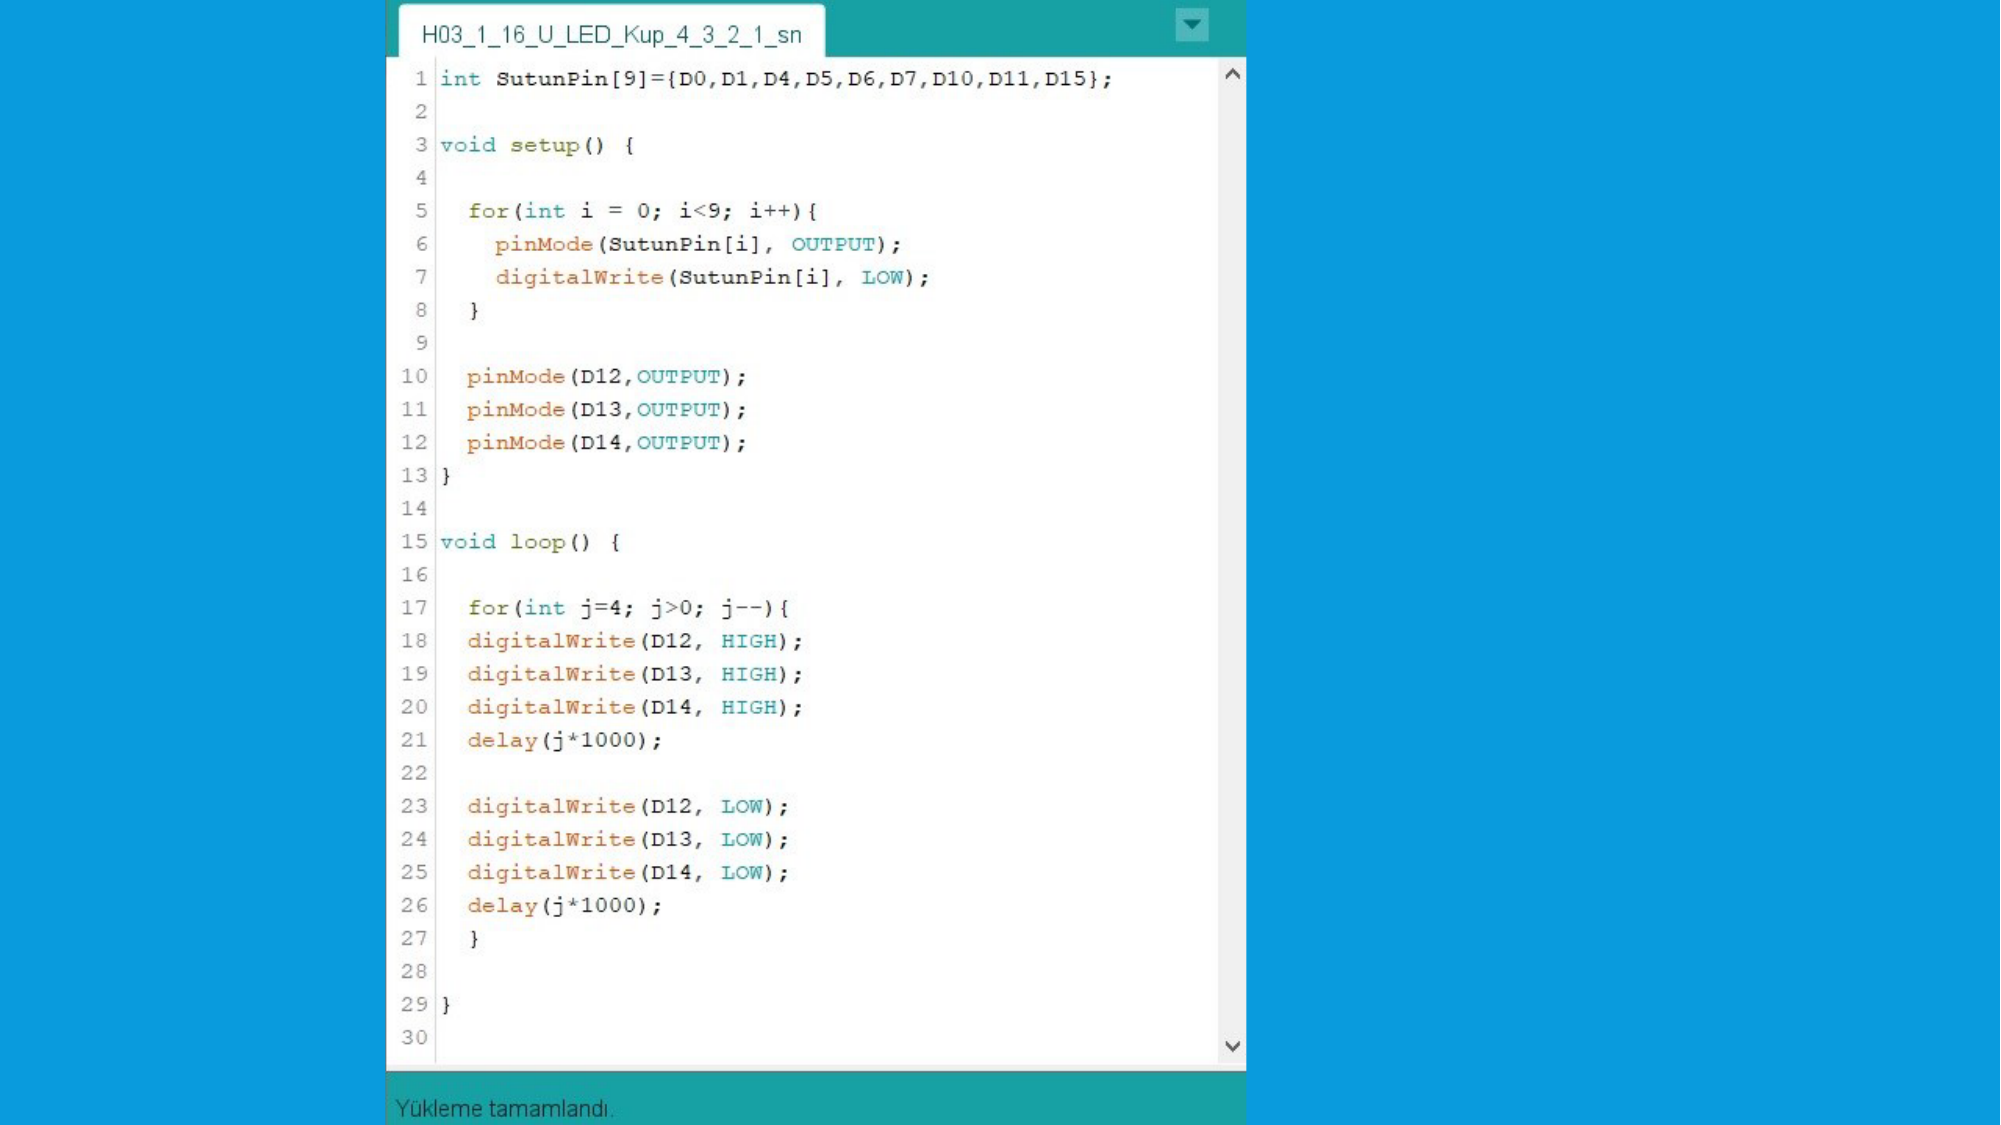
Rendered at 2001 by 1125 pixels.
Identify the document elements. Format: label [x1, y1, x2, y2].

picture [386, 0, 1246, 1125]
